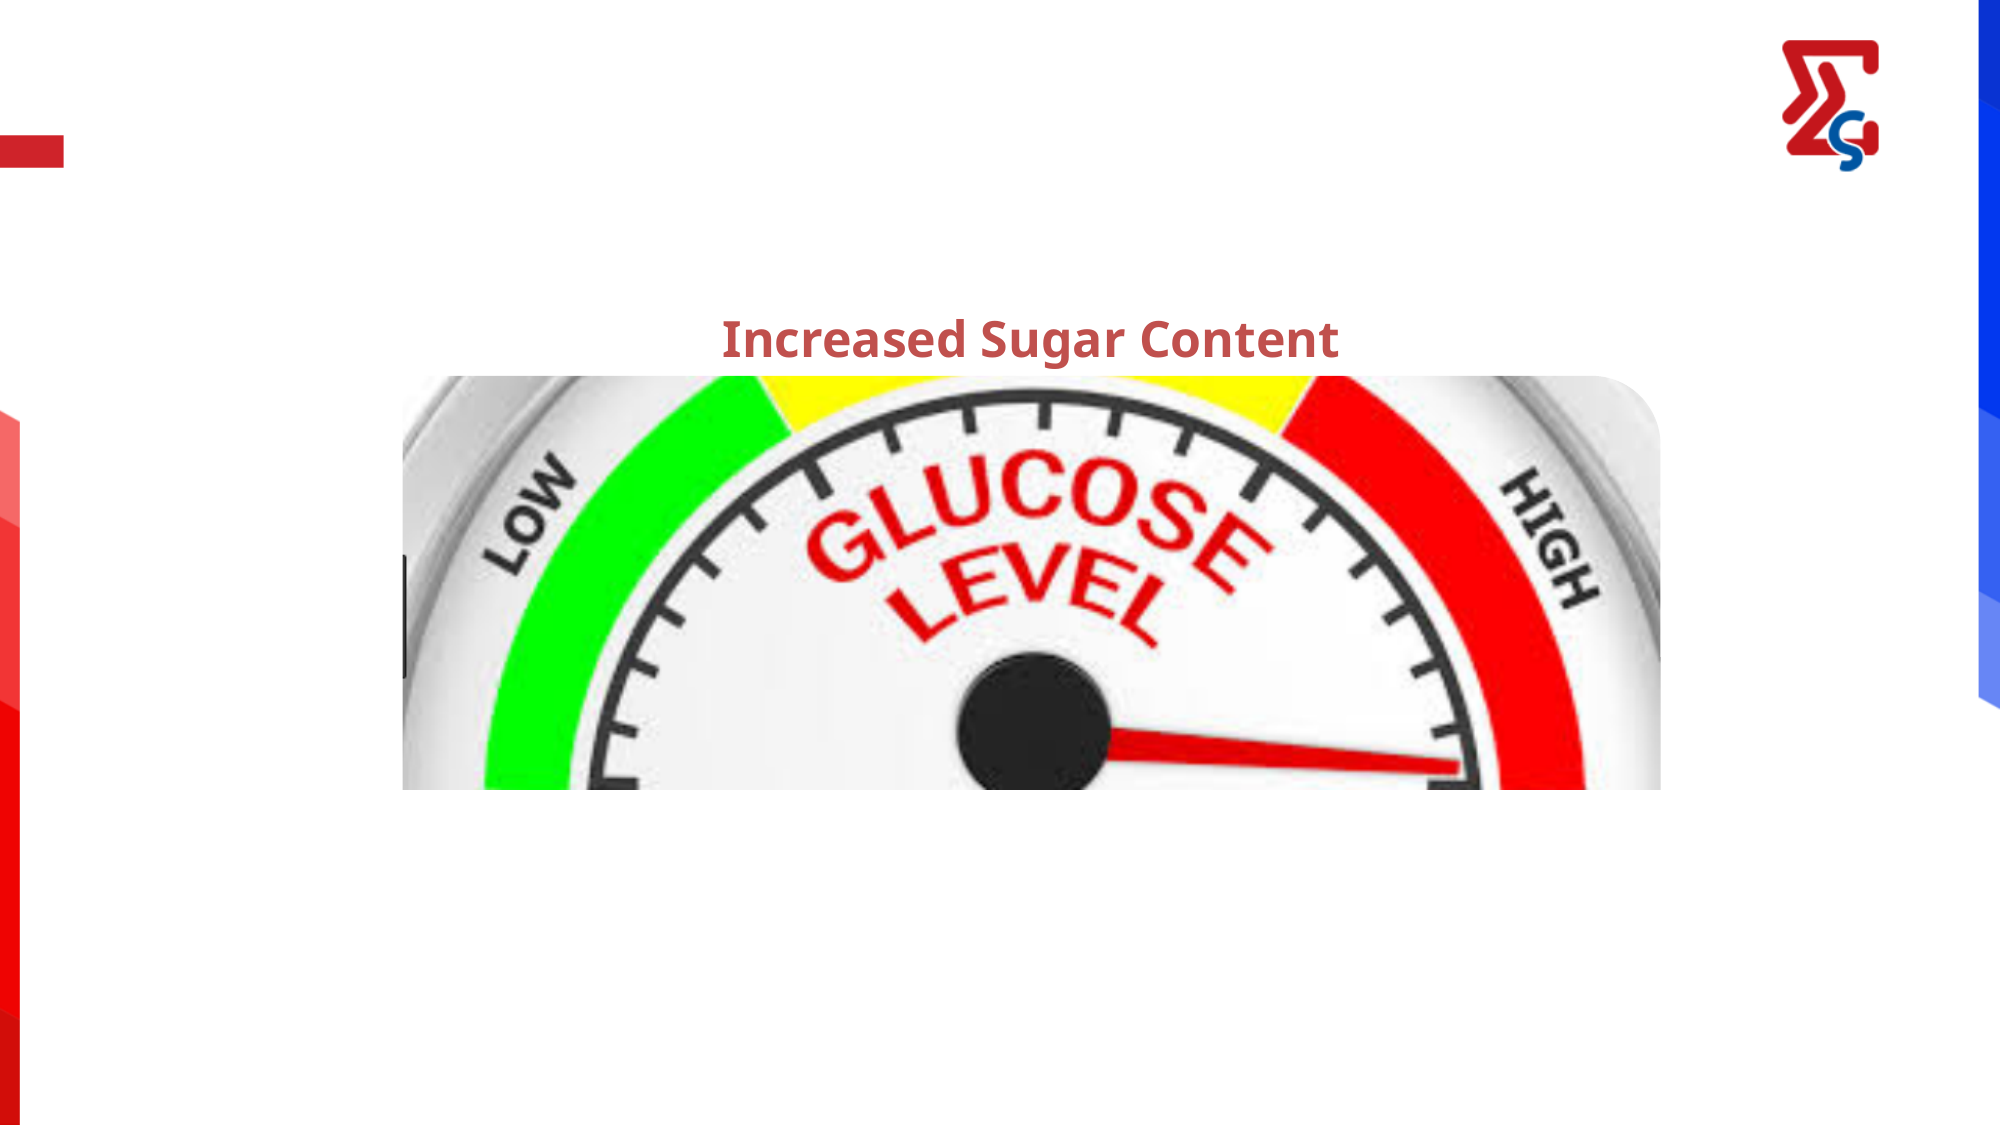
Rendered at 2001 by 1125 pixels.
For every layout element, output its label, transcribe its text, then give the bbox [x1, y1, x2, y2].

text_box Increased Sugar Content [571, 299, 1492, 374]
picture [0, 0, 2000, 1125]
